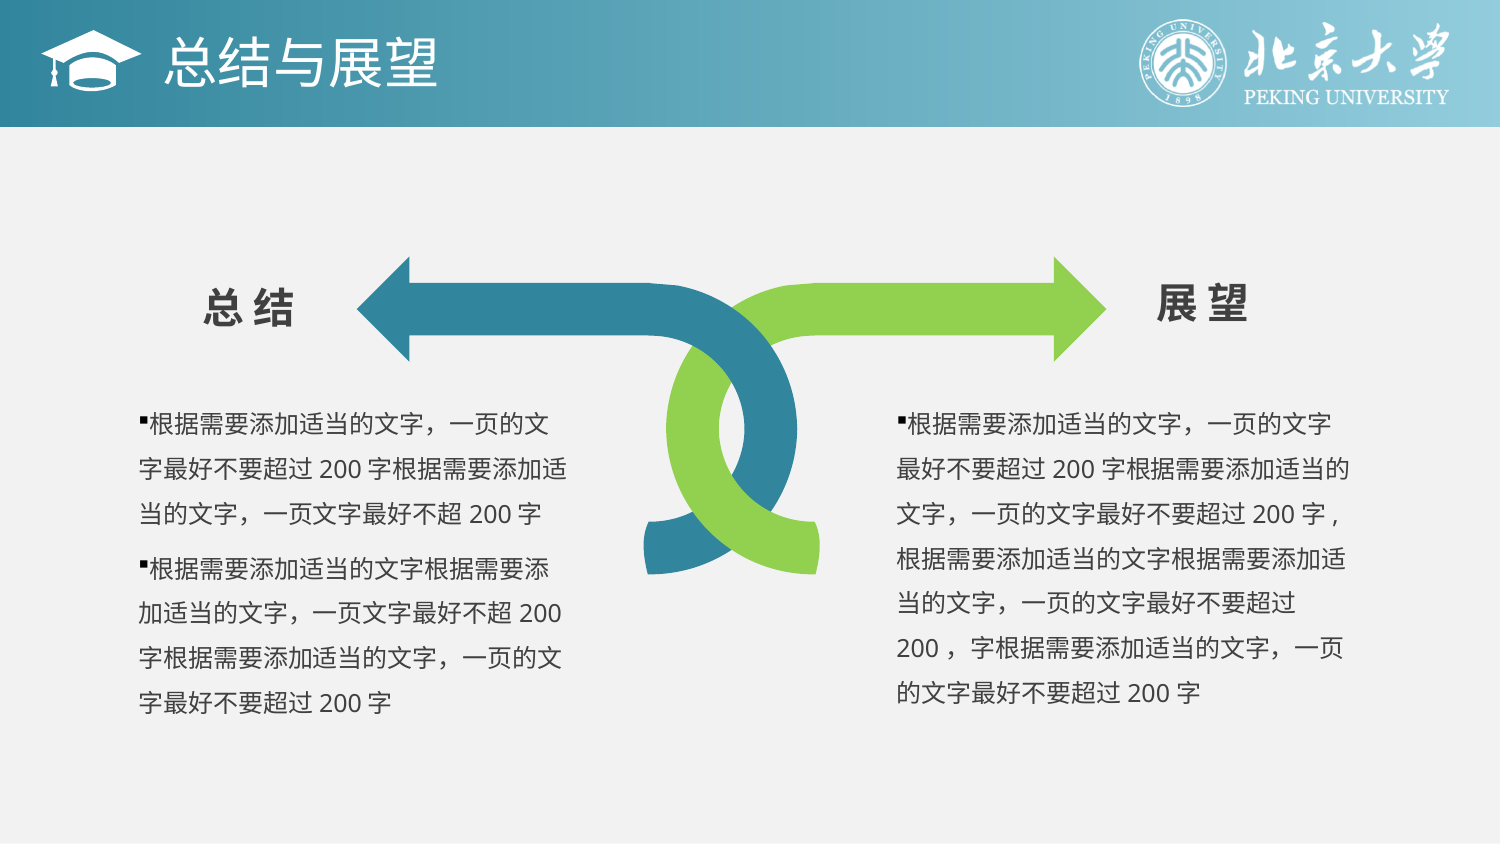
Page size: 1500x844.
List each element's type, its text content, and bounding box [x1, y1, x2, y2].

text_box [664, 425, 822, 577]
text_box 根据需要添加适当的文字，一页的文字最好不要超过200字根据需要添加适当的文字，一页文字最好不超200字 根据需要添加适当的文字根据需要添加适当的文字，一页文字最好不超200字根据需要添加适当的文字，一页的文字最好不要超过200字 [123, 386, 588, 725]
text_box [41, 30, 142, 87]
text_box [69, 57, 116, 92]
text_box [664, 347, 731, 425]
text_box [732, 254, 1109, 364]
text_box 总结与展望 [147, 20, 780, 102]
text_box [0, 0, 1500, 129]
picture [1139, 19, 1450, 108]
text_box [354, 254, 800, 426]
text_box [732, 425, 800, 510]
text_box 根据需要添加适当的文字，一页的文字最好不要超过200字根据需要添加适当的文字，一页的文字最好不要超过200字,根据需要添加适当的文字根据需要添加适当的文字，一页的文字最好不要超过200，字根据需要添加适当的文字，一页的文字最好不要超过200字 [882, 386, 1366, 715]
text_box 总 结 [188, 274, 311, 339]
text_box 展 望 [1141, 268, 1265, 334]
text_box [641, 511, 731, 577]
